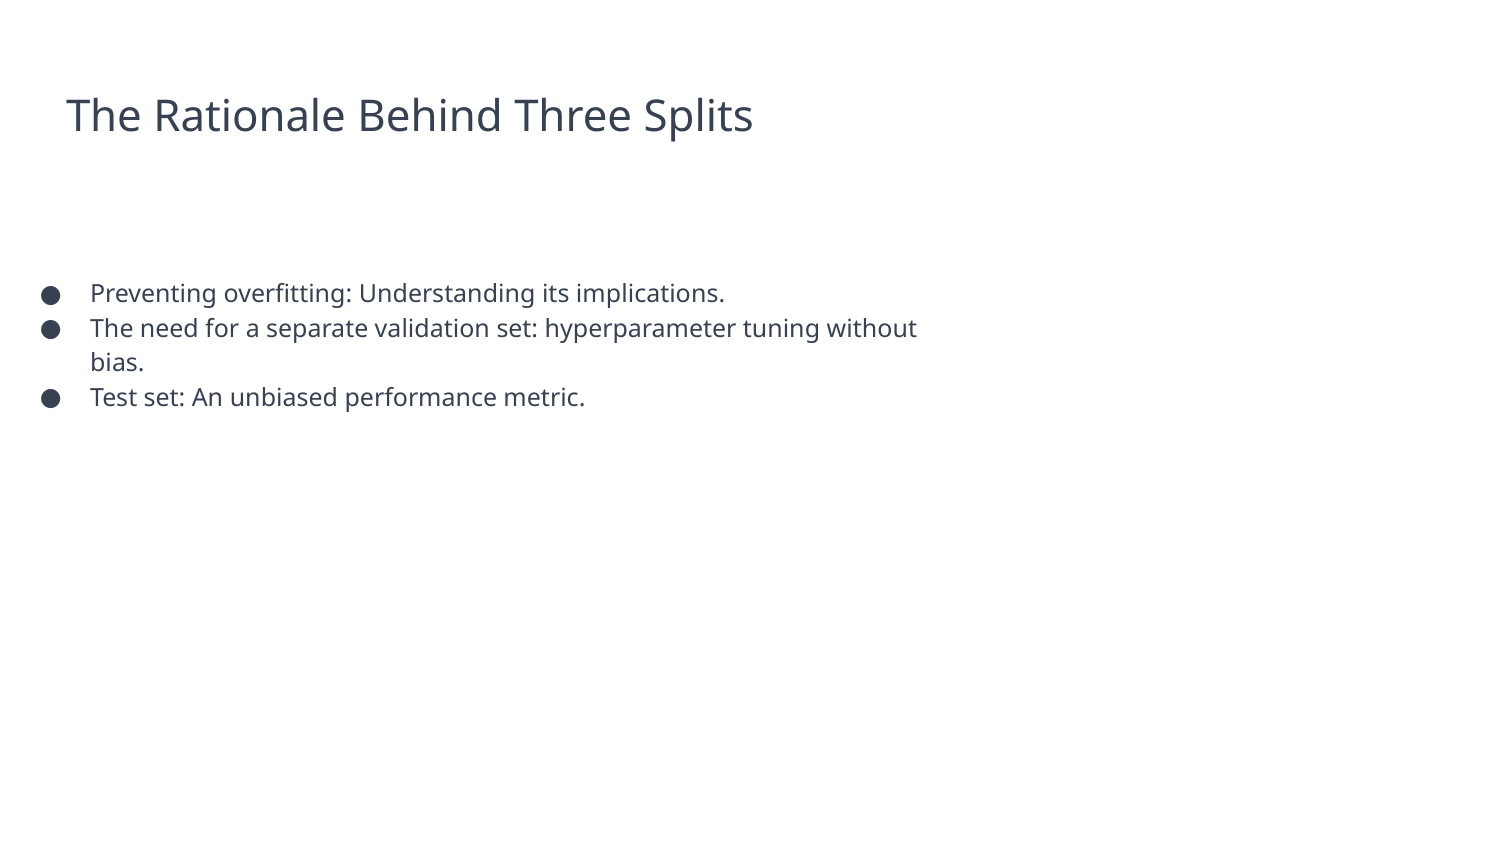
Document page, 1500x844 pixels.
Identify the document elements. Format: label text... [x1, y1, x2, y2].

text_box Preventing overfitting: Understanding its implications. The need for a separate validation set: hyperparameter tuning without bias. Test set: An unbiased performance metric. [0, 258, 978, 426]
title The Rationale Behind Three Splits [51, 72, 1449, 167]
